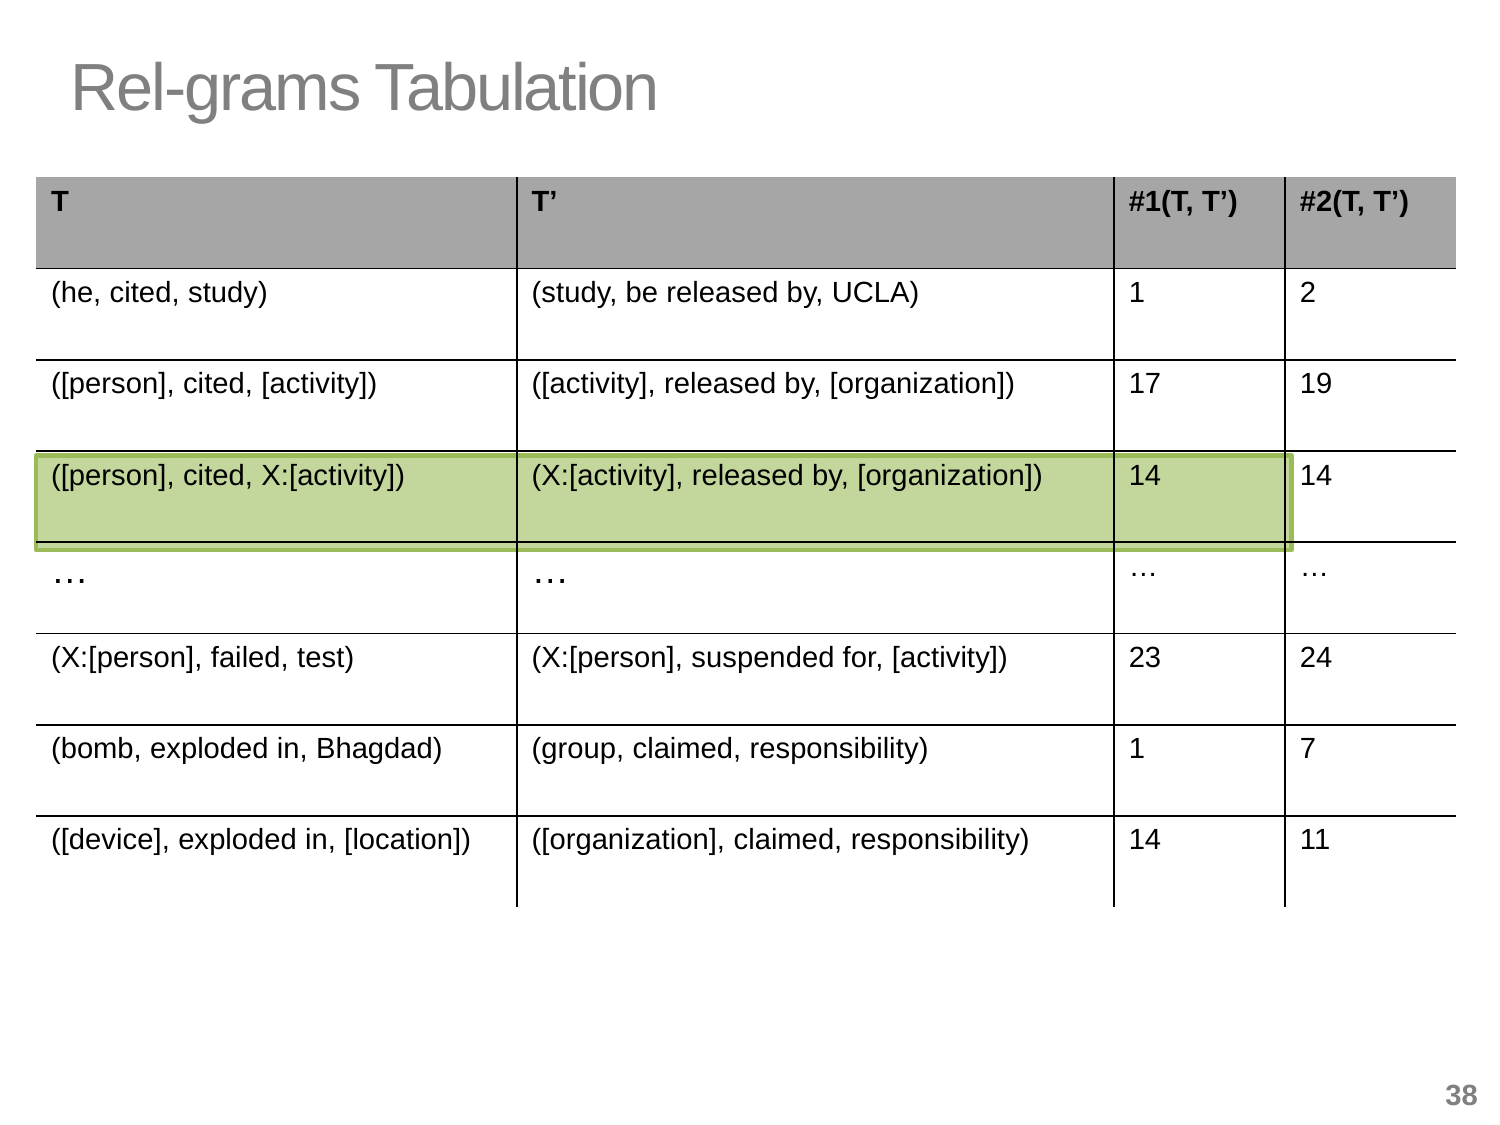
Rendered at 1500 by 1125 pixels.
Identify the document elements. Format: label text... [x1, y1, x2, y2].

table_cell … [36, 543, 516, 633]
table_cell 1 [1115, 726, 1284, 815]
table_header #1(T, T’) [1115, 177, 1284, 268]
table_cell 14 [1115, 452, 1284, 541]
table_cell (bomb, exploded in, Bhagdad) [36, 726, 516, 815]
table_cell … [518, 543, 1113, 633]
table_cell … [1115, 543, 1284, 633]
table_cell ([person], cited, X:[activity]) [36, 452, 516, 541]
slide_number 38 [1404, 1066, 1493, 1121]
table_cell 19 [1286, 361, 1456, 450]
table_cell ([person], cited, [activity]) [36, 361, 516, 450]
table_cell (X:[person], suspended for, [activity]) [518, 634, 1113, 724]
table_cell 24 [1286, 634, 1456, 724]
table_cell (group, claimed, responsibility) [518, 726, 1113, 815]
table_cell (X:[activity], released by, [organization]) [518, 452, 1113, 541]
table_cell 7 [1286, 726, 1456, 815]
table_cell ([device], exploded in, [location]) [36, 817, 516, 907]
table_header T [36, 177, 516, 268]
table_cell … [1286, 543, 1456, 633]
table_cell 11 [1286, 817, 1456, 907]
table_cell ([organization], claimed, responsibility) [518, 817, 1113, 907]
table_cell (study, be released by, UCLA) [518, 269, 1113, 359]
table_cell ([activity], released by, [organization]) [518, 361, 1113, 450]
table_cell 14 [1115, 817, 1284, 907]
table_cell 17 [1115, 361, 1284, 450]
table_cell 1 [1115, 269, 1284, 359]
table_cell 14 [1286, 452, 1456, 541]
table_cell (he, cited, study) [36, 269, 516, 359]
text_box Rel-grams Tabulation [55, 2, 1451, 166]
table_cell 23 [1115, 634, 1284, 724]
table_cell (X:[person], failed, test) [36, 634, 516, 724]
table_header T’ [518, 177, 1113, 268]
table_header #2(T, T’) [1286, 177, 1456, 268]
table_cell 2 [1286, 269, 1456, 359]
